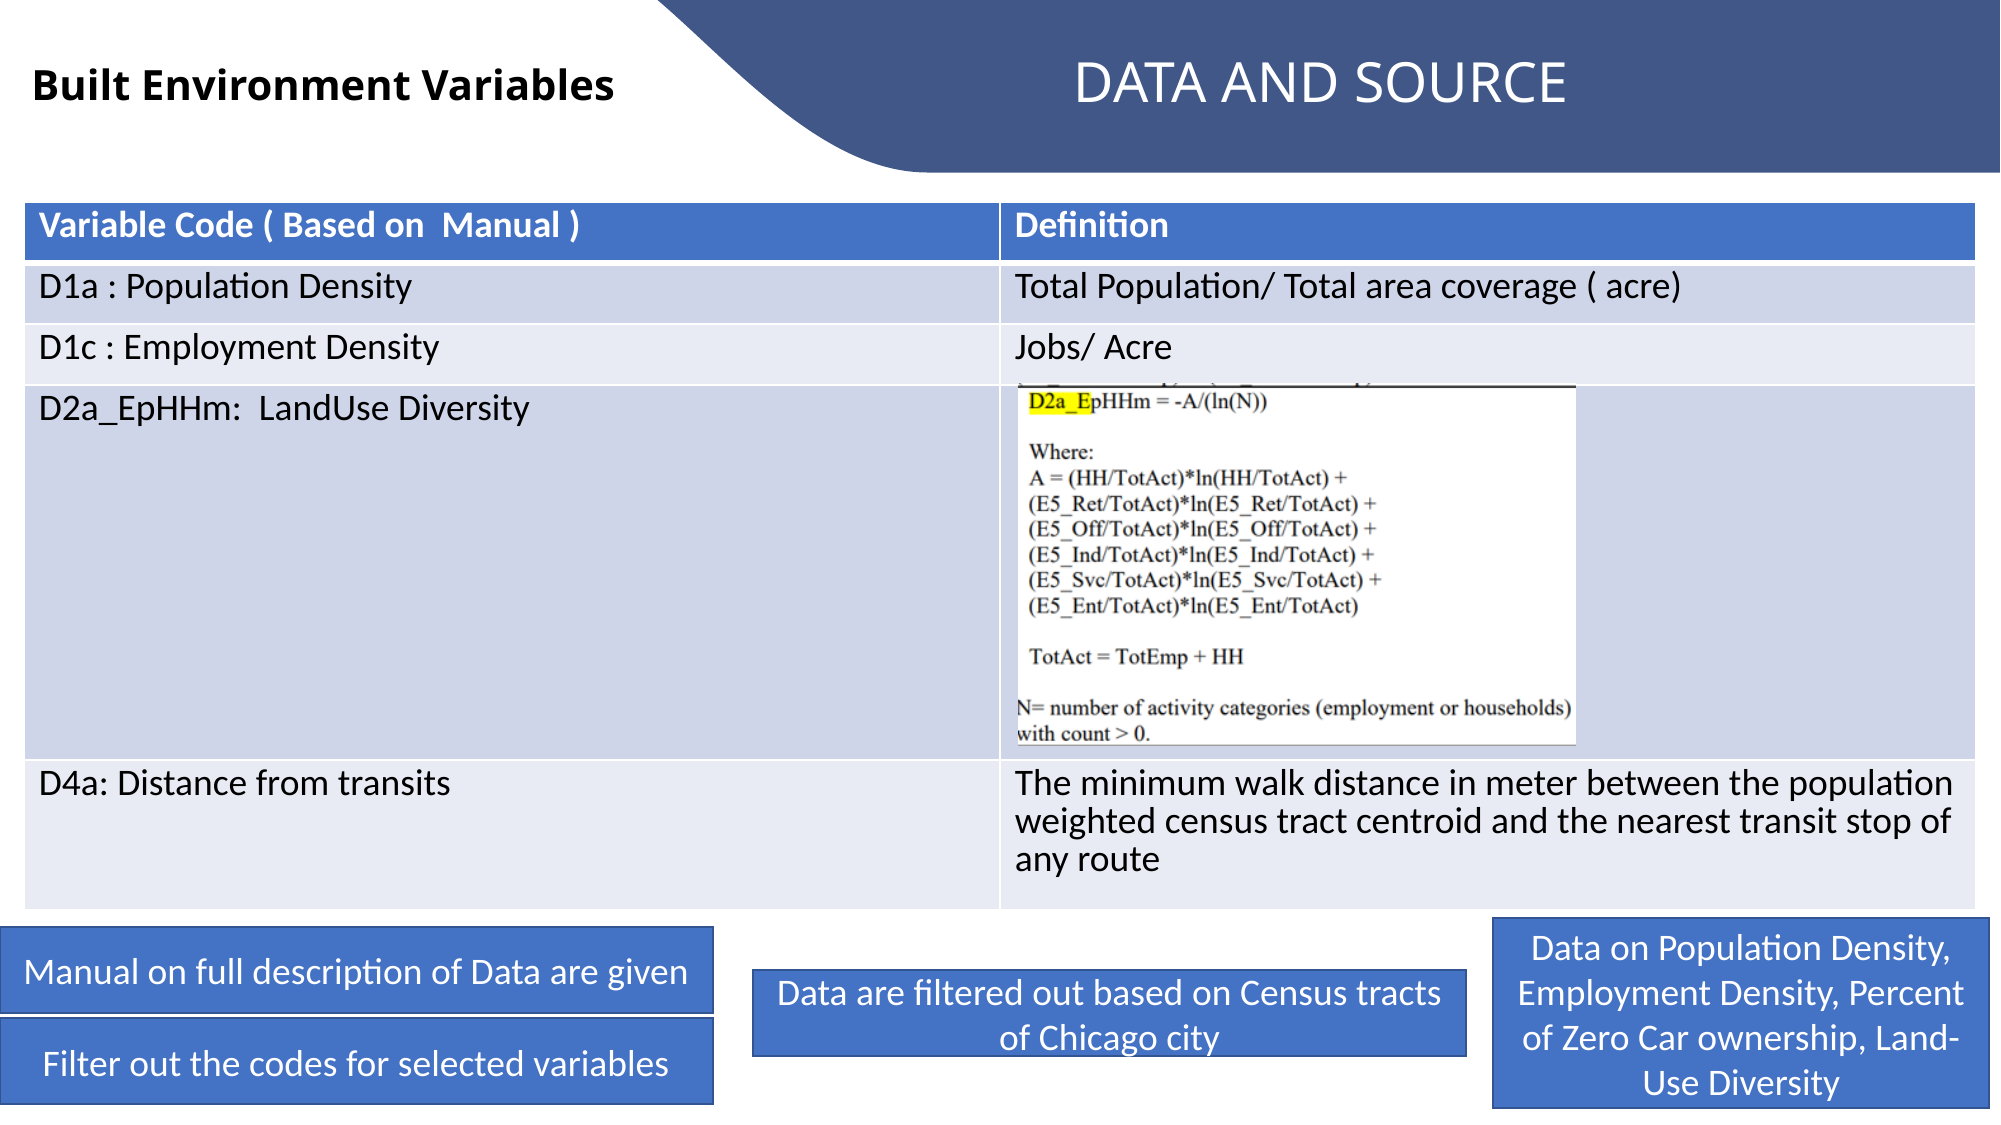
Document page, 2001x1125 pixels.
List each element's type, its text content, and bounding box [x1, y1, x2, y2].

table_cell D1a : Population Density [25, 266, 999, 323]
text_box DATA AND SOURCE [655, 0, 2000, 174]
text_box Manual on full description of Data are given [0, 926, 714, 1014]
table_header Definition [1001, 203, 1975, 260]
text_box Data on Population Density, Employment Density, Percent of Zero Car ownership, Land-Use Diversity [1492, 917, 1990, 1109]
table_cell D1c : Employment Density [25, 325, 999, 384]
text_box Filter out the codes for selected variables [0, 1017, 714, 1105]
table_cell Jobs/ Acre [1001, 325, 1975, 384]
table_cell [1001, 386, 1975, 759]
text_box Data are filtered out based on Census tracts of Chicago city [752, 969, 1467, 1057]
table_cell The minimum walk distance in meter between the population weighted census tract centroid and the nearest transit stop of any route [1001, 761, 1975, 909]
table_cell D2a_EpHHm: LandUse Diversity [25, 386, 999, 759]
table_header Variable Code ( Based on Manual ) [25, 203, 999, 260]
table_cell Total Population/ Total area coverage ( acre) [1001, 266, 1975, 323]
picture [1018, 383, 1576, 746]
table_cell D4a: Distance from transits [25, 761, 999, 909]
text_box Built Environment Variables [0, 51, 807, 117]
